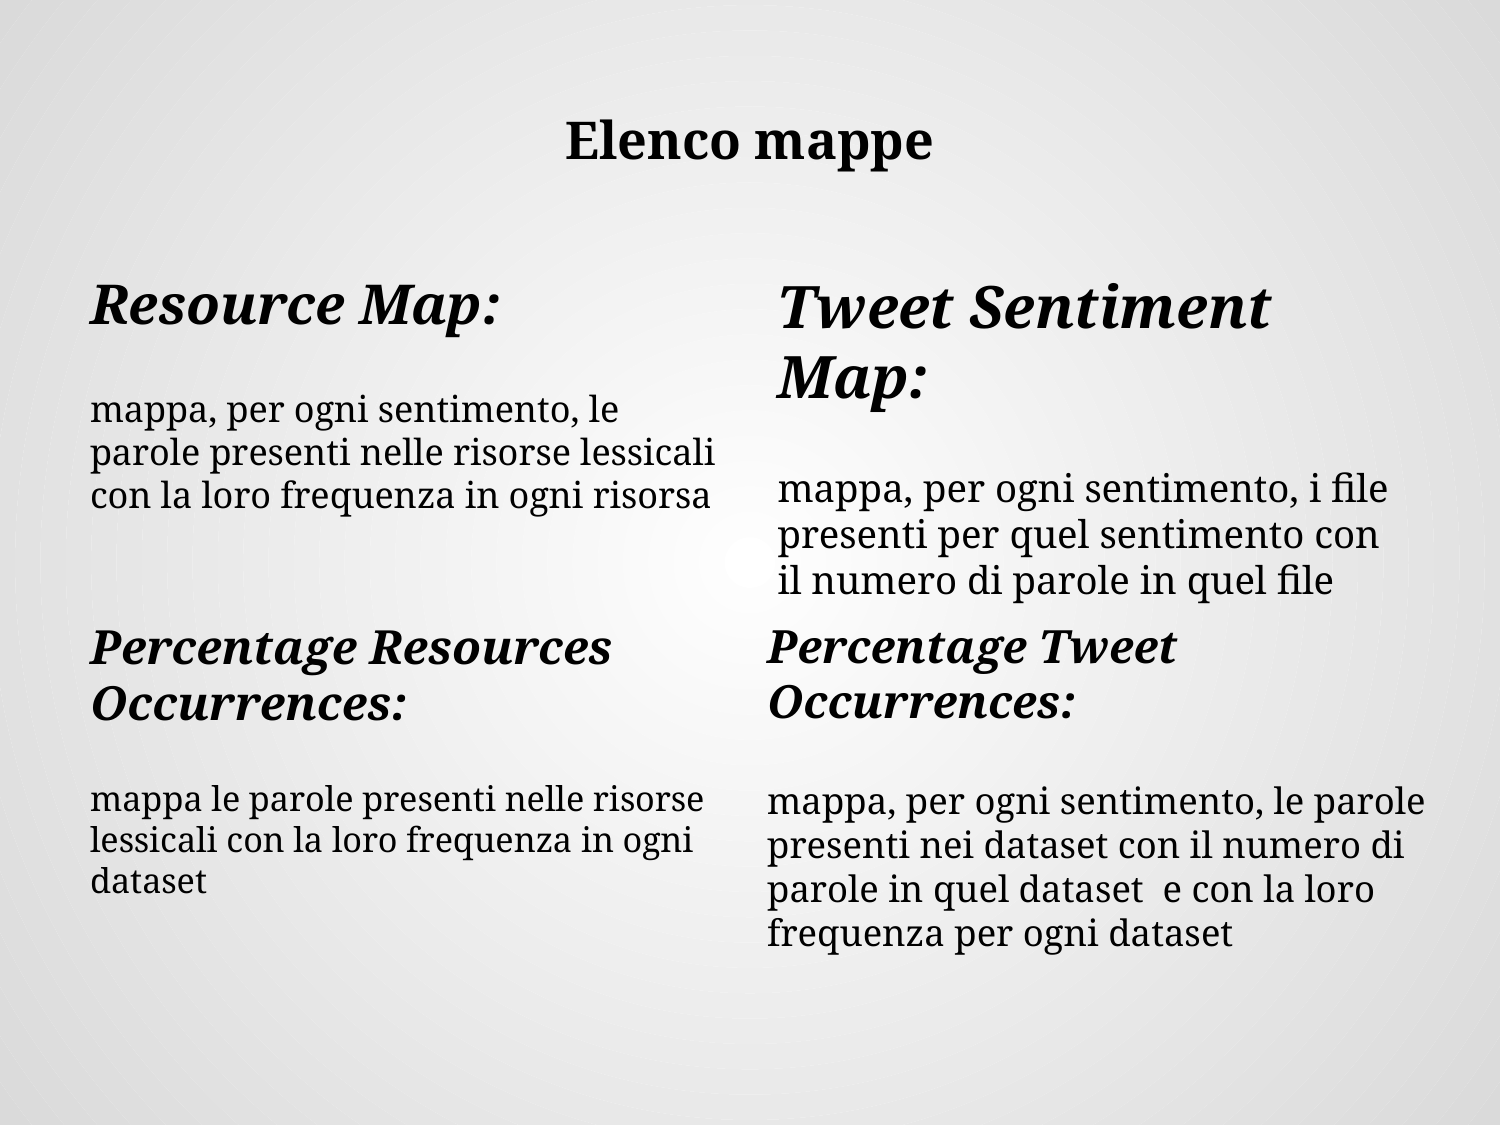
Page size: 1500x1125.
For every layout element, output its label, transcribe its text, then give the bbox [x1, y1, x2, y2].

list Resource Map: mappa, per ogni sentimento, le parole presenti nelle risorse lessicali con la loro frequenza in ogni risorsa [75, 262, 738, 563]
title Elenco mappe [75, 45, 1425, 233]
text_box Percentage Tweet Occurrences: mappa, per ogni sentimento, le parole presenti nei dataset con il numero di parole in quel dataset e con la loro frequenza per ogni dataset [752, 609, 1447, 976]
list Tweet Sentiment Map: mappa, per ogni sentimento, i file presenti per quel sentimento con il numero di parole in quel file [762, 262, 1425, 609]
text_box Percentage Resources Occurrences: mappa le parole presenti nelle risorse lessicali con la loro frequenza in ogni dataset [74, 609, 750, 910]
